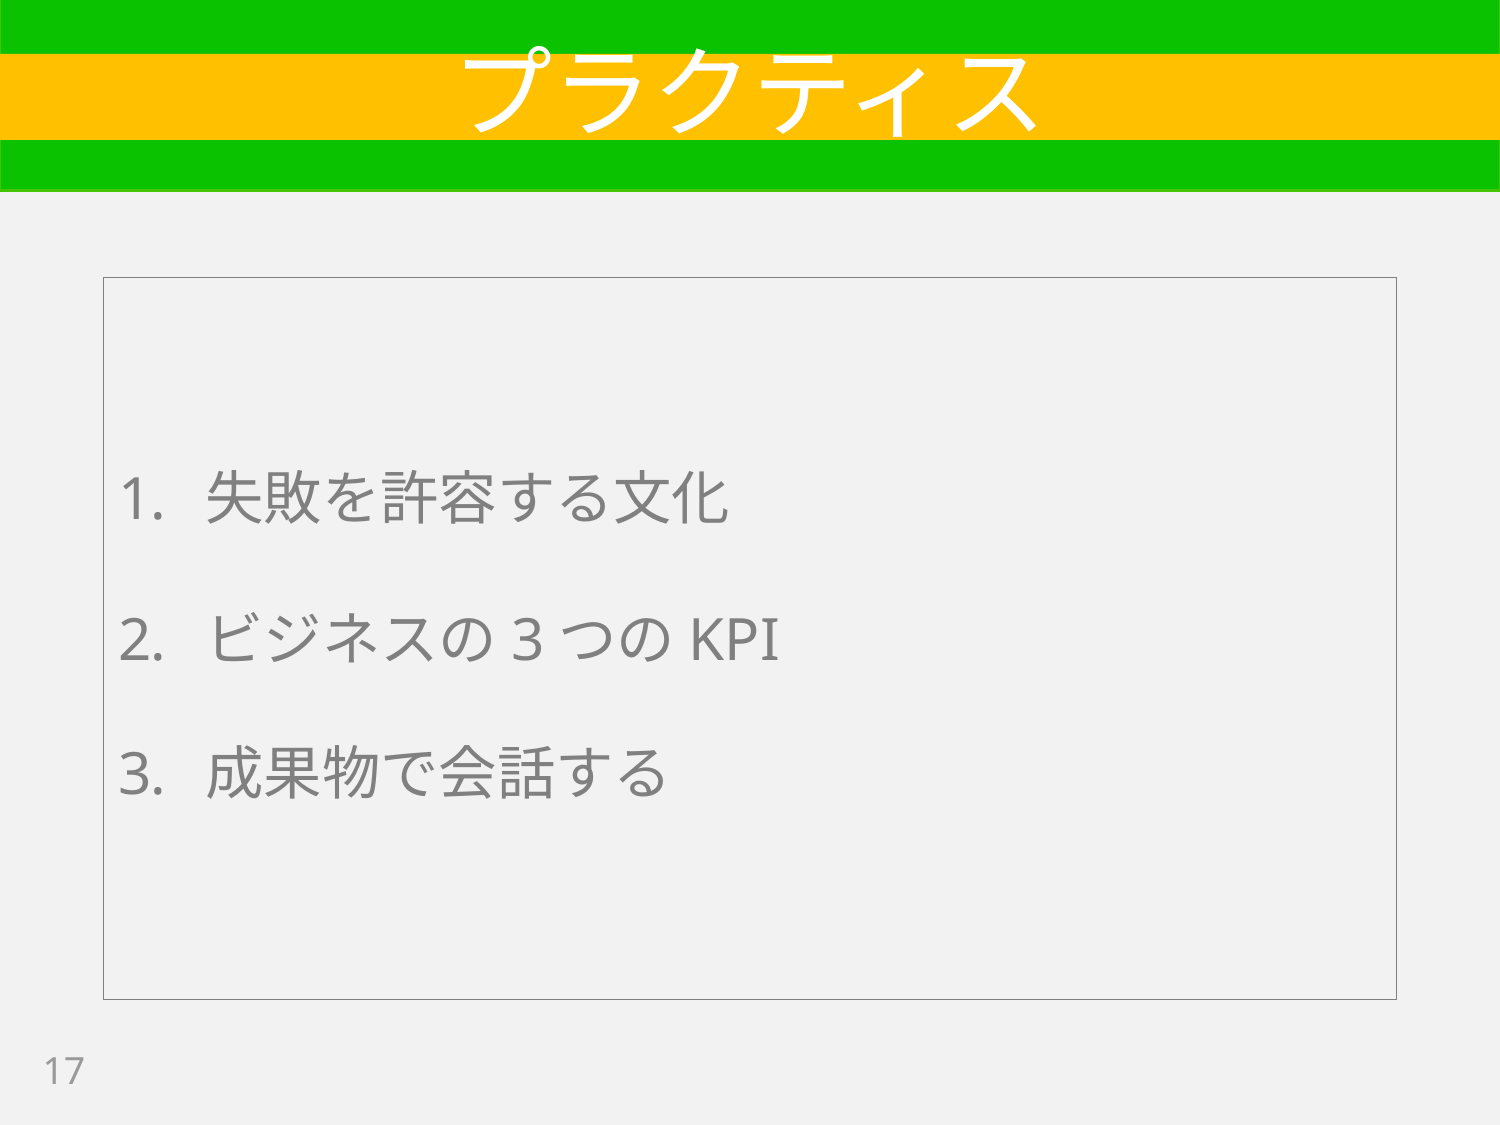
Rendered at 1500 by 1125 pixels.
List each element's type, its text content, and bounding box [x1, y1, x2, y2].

list 失敗を許容する文化 ビジネスの3つのKPI 成果物で会話する [103, 277, 1397, 1000]
slide_number 17 [27, 1042, 146, 1102]
title プラクティス [0, 53, 1500, 140]
